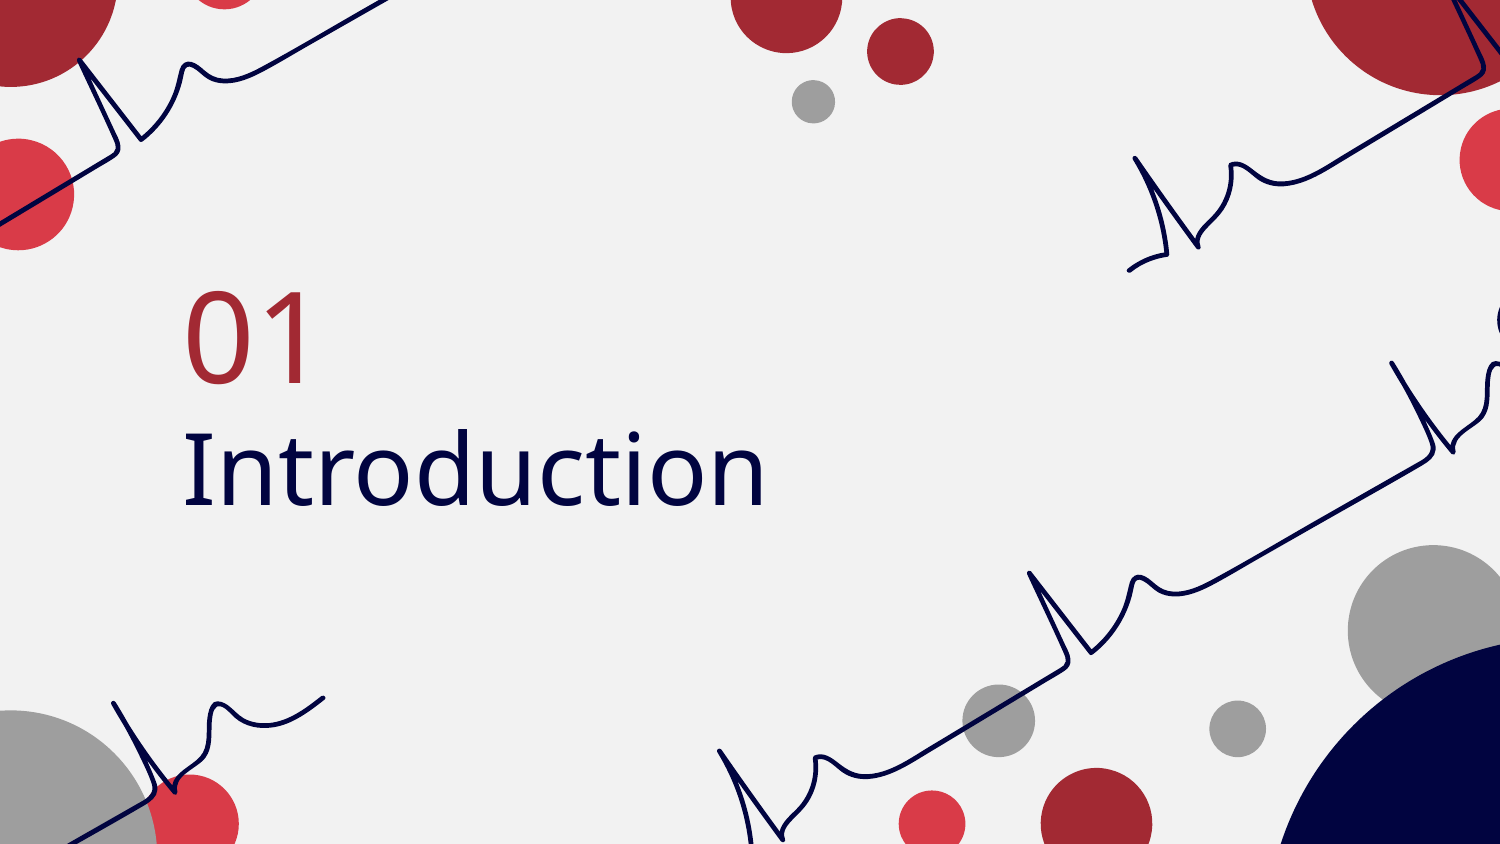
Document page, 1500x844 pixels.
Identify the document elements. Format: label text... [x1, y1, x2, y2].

title Introduction [168, 390, 928, 555]
title 01 [168, 241, 378, 391]
